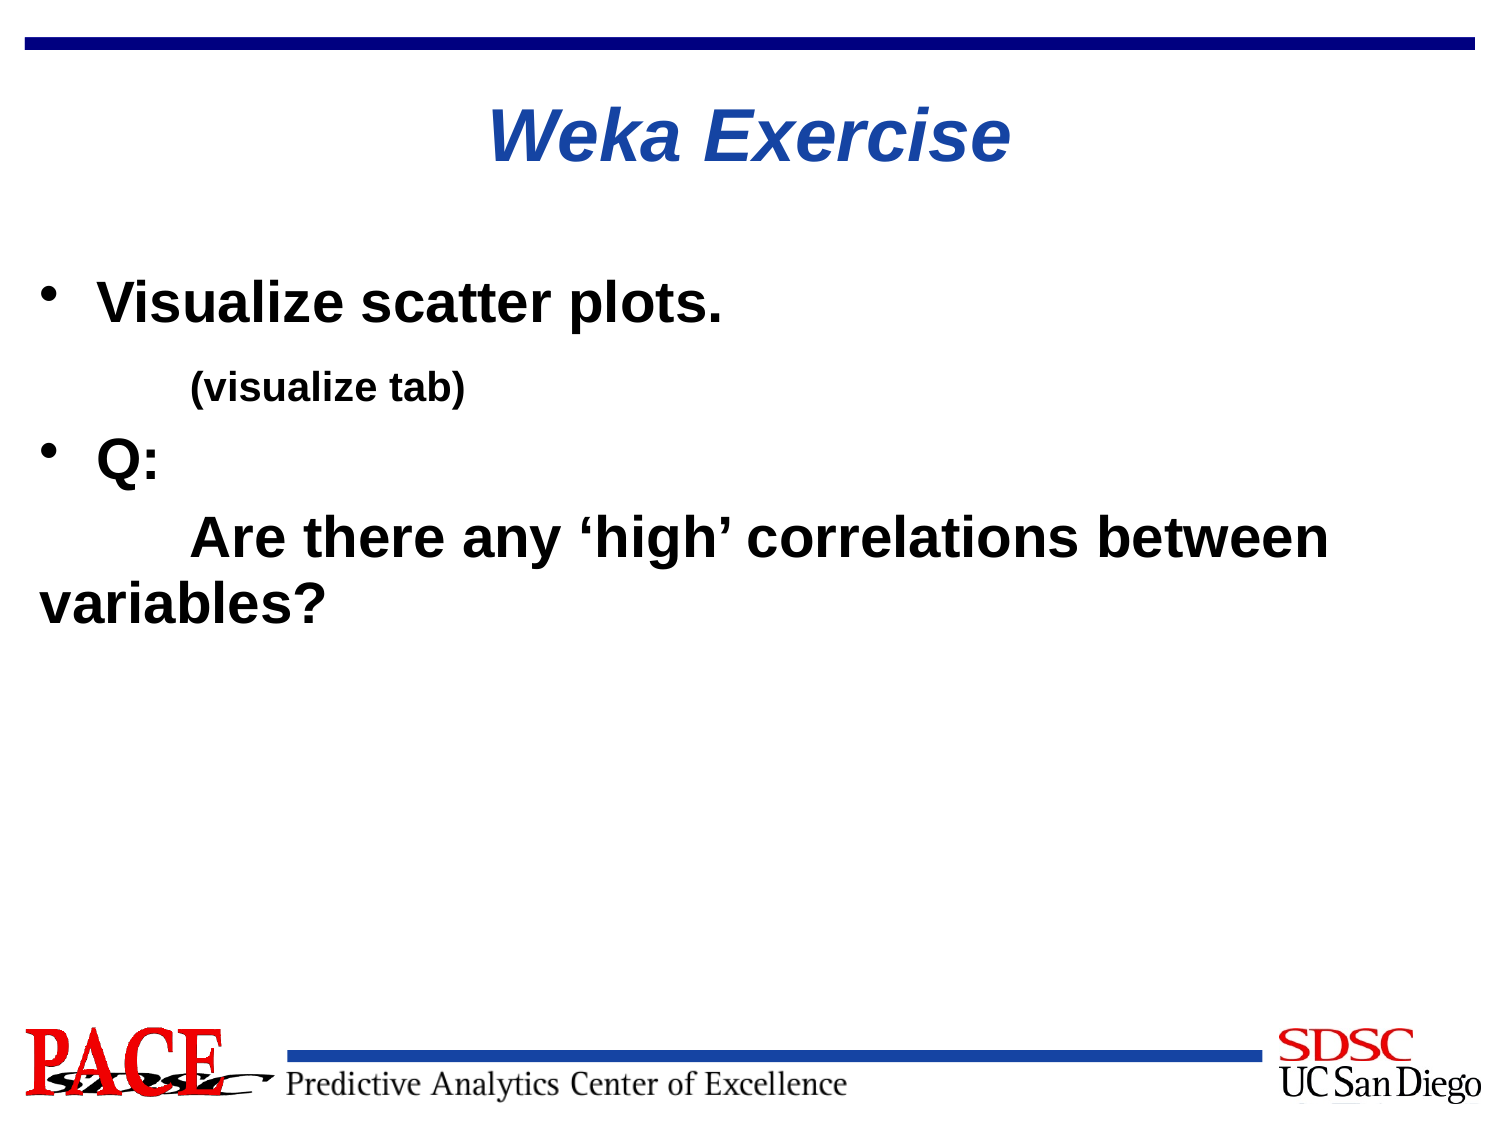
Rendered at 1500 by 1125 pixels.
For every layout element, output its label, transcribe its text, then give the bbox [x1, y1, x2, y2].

picture [286, 1064, 858, 1103]
title Weka Exercise [24, 50, 1475, 221]
picture [1279, 1066, 1481, 1104]
list Visualize scatter plots. (visualize tab) Q: Are there any ‘high’ correlations between variables? [24, 262, 1475, 975]
picture [1279, 1028, 1413, 1061]
picture [25, 1025, 276, 1101]
